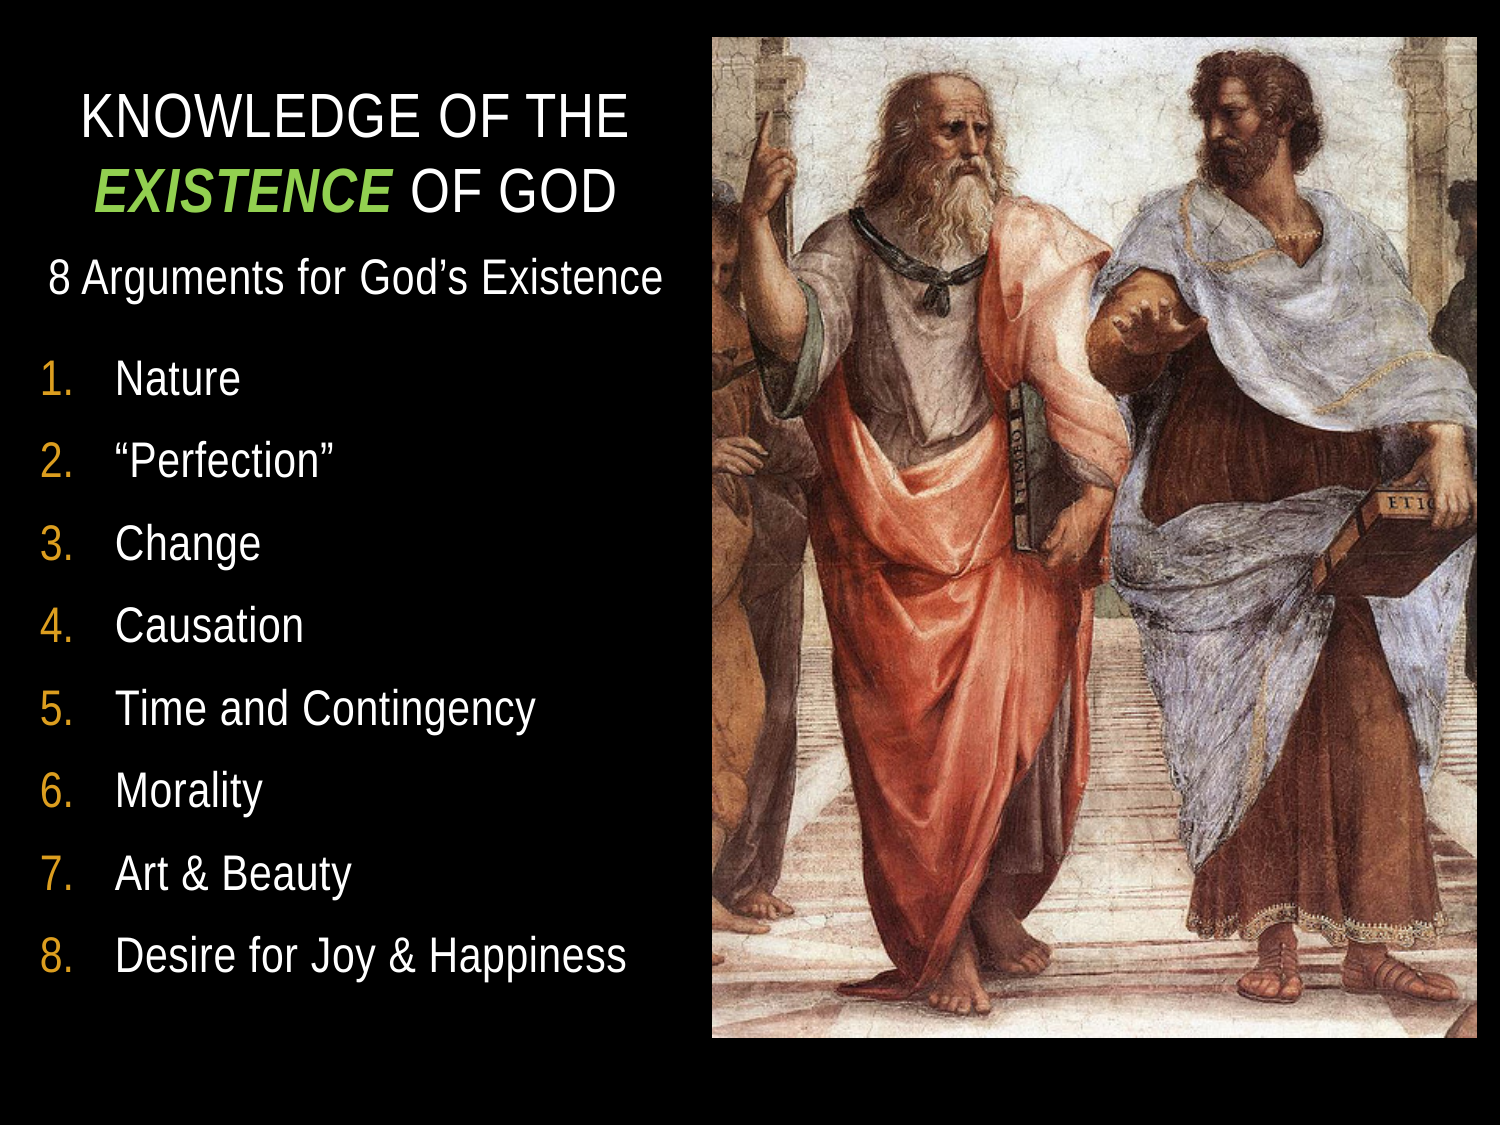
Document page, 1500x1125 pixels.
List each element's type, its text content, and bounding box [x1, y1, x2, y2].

title KNOWLEDGE OF THE EXISTENCE of God [0, 45, 707, 233]
picture [712, 37, 1477, 1038]
list Nature “Perfection” Change Causation Time and Contingency Morality Art & Beauty Desire for Joy & Happiness [24, 338, 688, 1042]
text_box 8 Arguments for God’s Existence [0, 237, 707, 338]
